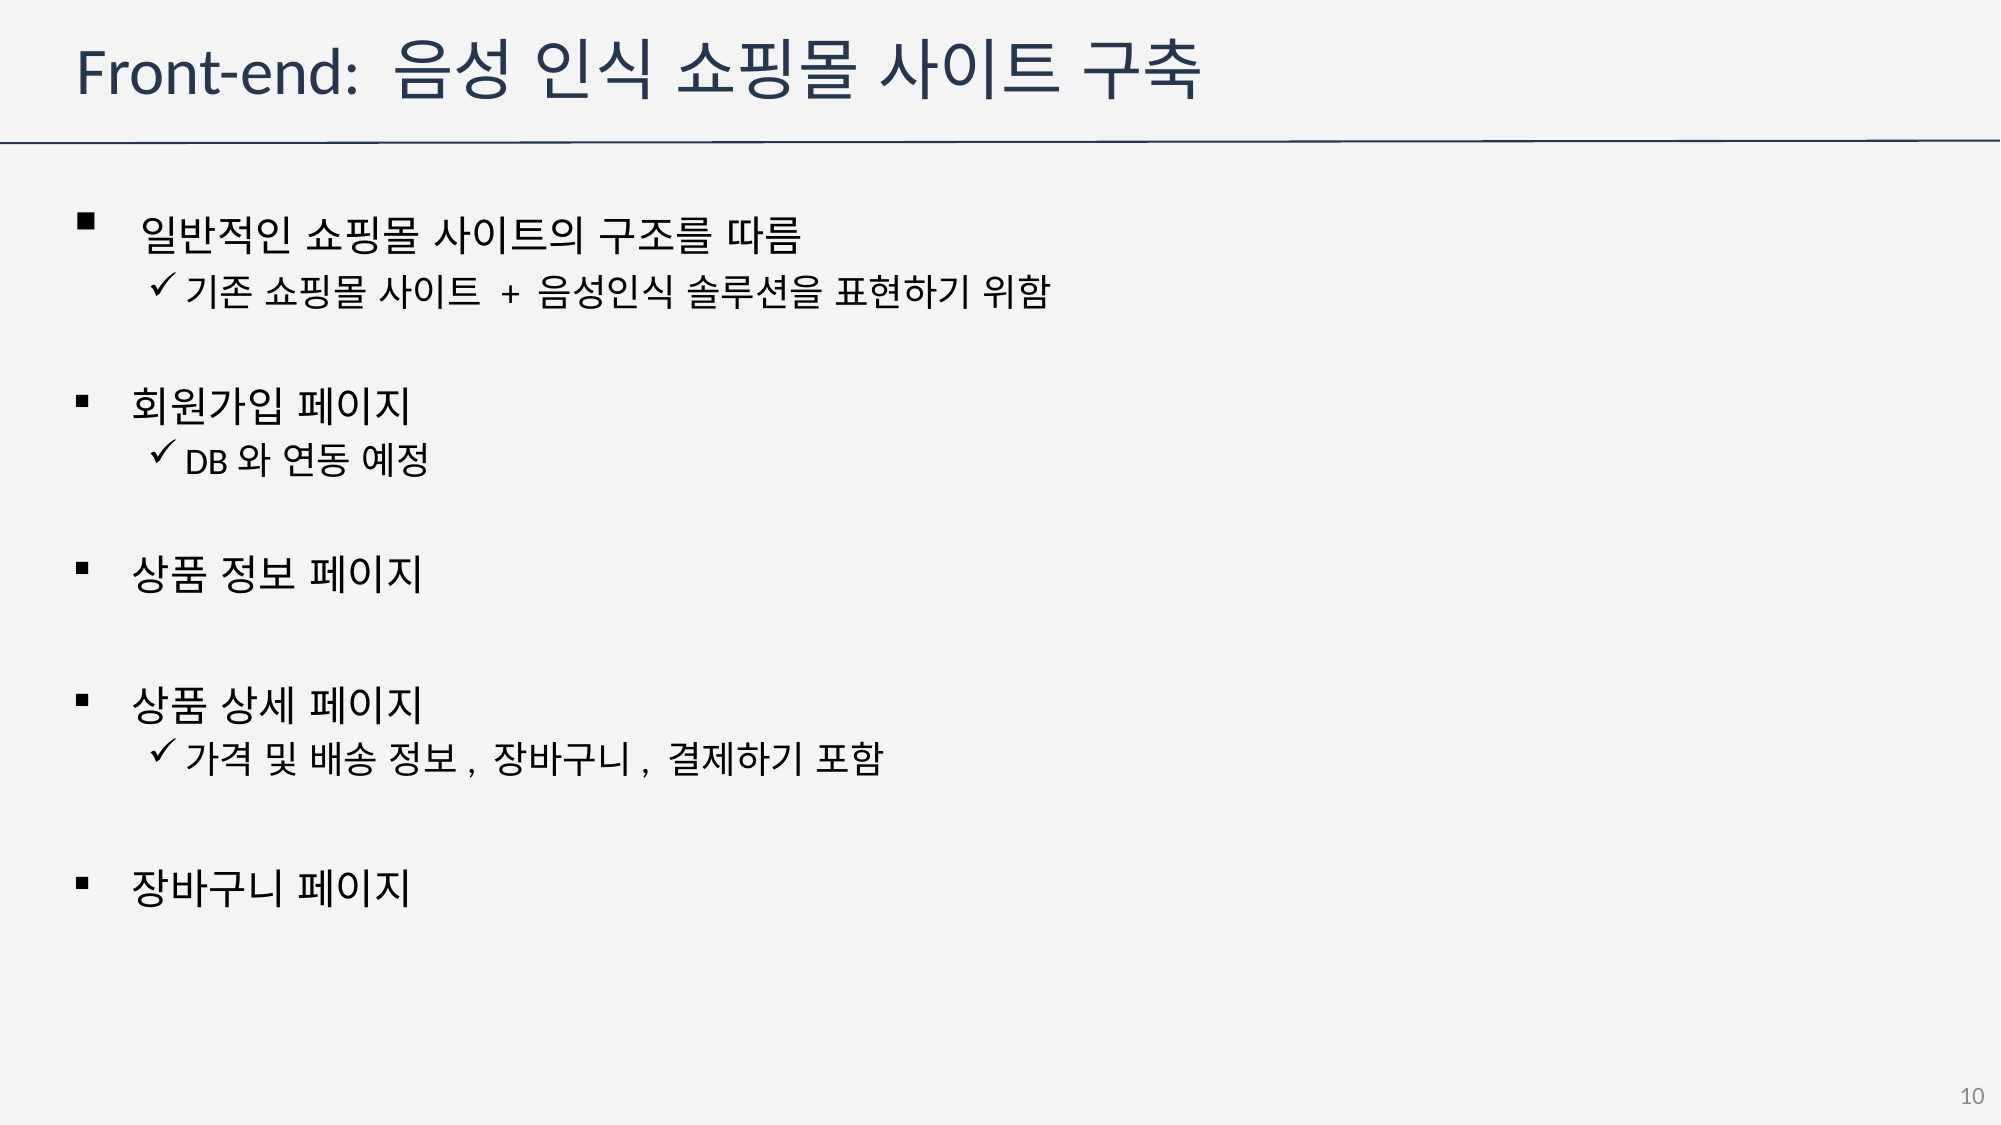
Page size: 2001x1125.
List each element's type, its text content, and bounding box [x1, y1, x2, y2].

title Front-end: 음성 인식 쇼핑몰 사이트 구축 [61, 4, 2000, 142]
text_box 일반적인 쇼핑몰 사이트의 구조를 따름 기존 쇼핑몰 사이트 + 음성인식 솔루션을 표현하기 위함 회원가입 페이지 DB와 연동 예정 상품 정보 페이지 상품 상세 페이지 가격 및 배송 정보, 장바구니, 결제하기 포함 장바구니 페이지 [57, 193, 1930, 1014]
slide_number 10 [1550, 1064, 2000, 1125]
